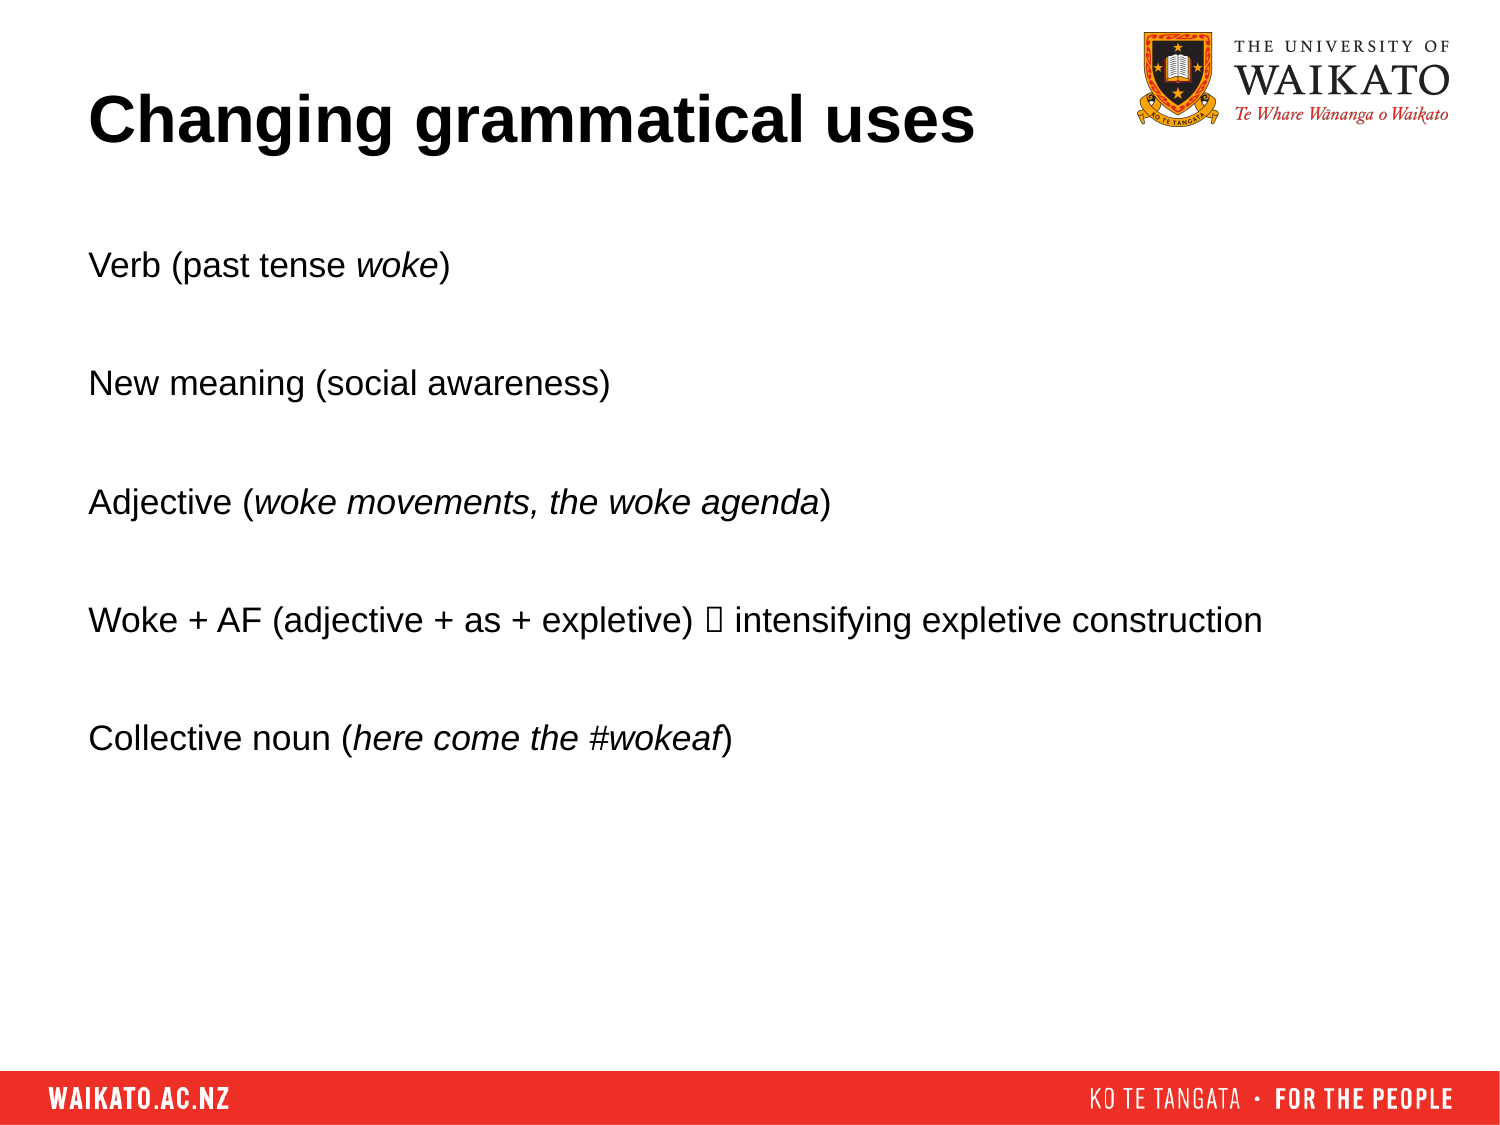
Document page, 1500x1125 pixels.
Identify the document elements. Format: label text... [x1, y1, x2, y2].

picture [0, 1071, 1500, 1125]
list Verb (past tense woke) New meaning (social awareness) Adjective (woke movements, the woke agenda) Woke + AF (adjective + as + expletive)  intensifying expletive construction Collective noun (here come the #wokeaf) [73, 239, 1368, 954]
picture [1137, 32, 1449, 127]
title Changing grammatical uses [73, 0, 1033, 165]
